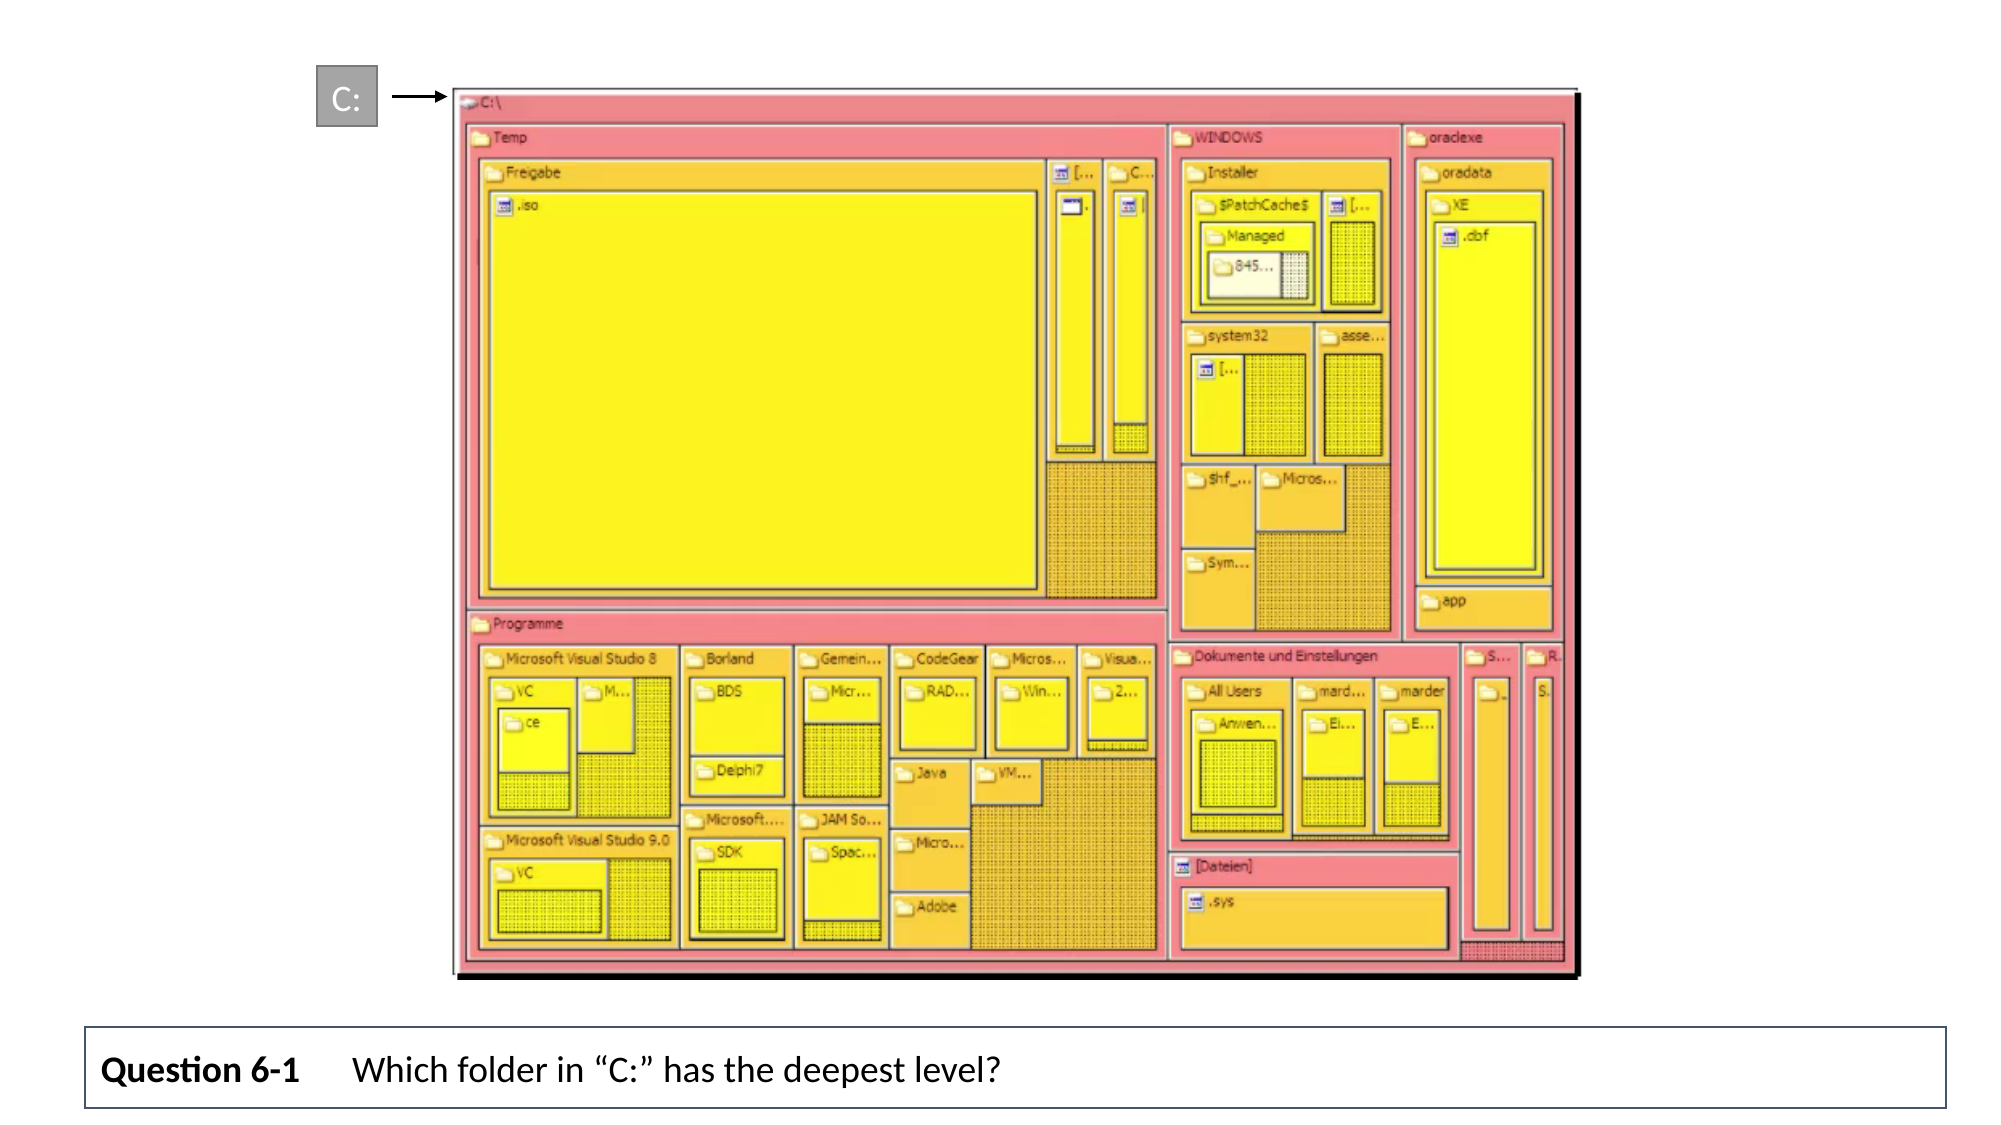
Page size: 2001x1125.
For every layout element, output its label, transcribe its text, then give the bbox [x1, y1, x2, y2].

text_box Which folder in “C:” has the deepest level? [337, 1037, 1270, 1125]
text_box Question 6-1 [86, 1037, 316, 1097]
text_box C: [316, 65, 378, 127]
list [447, 85, 1584, 981]
text_box [84, 1026, 1947, 1109]
